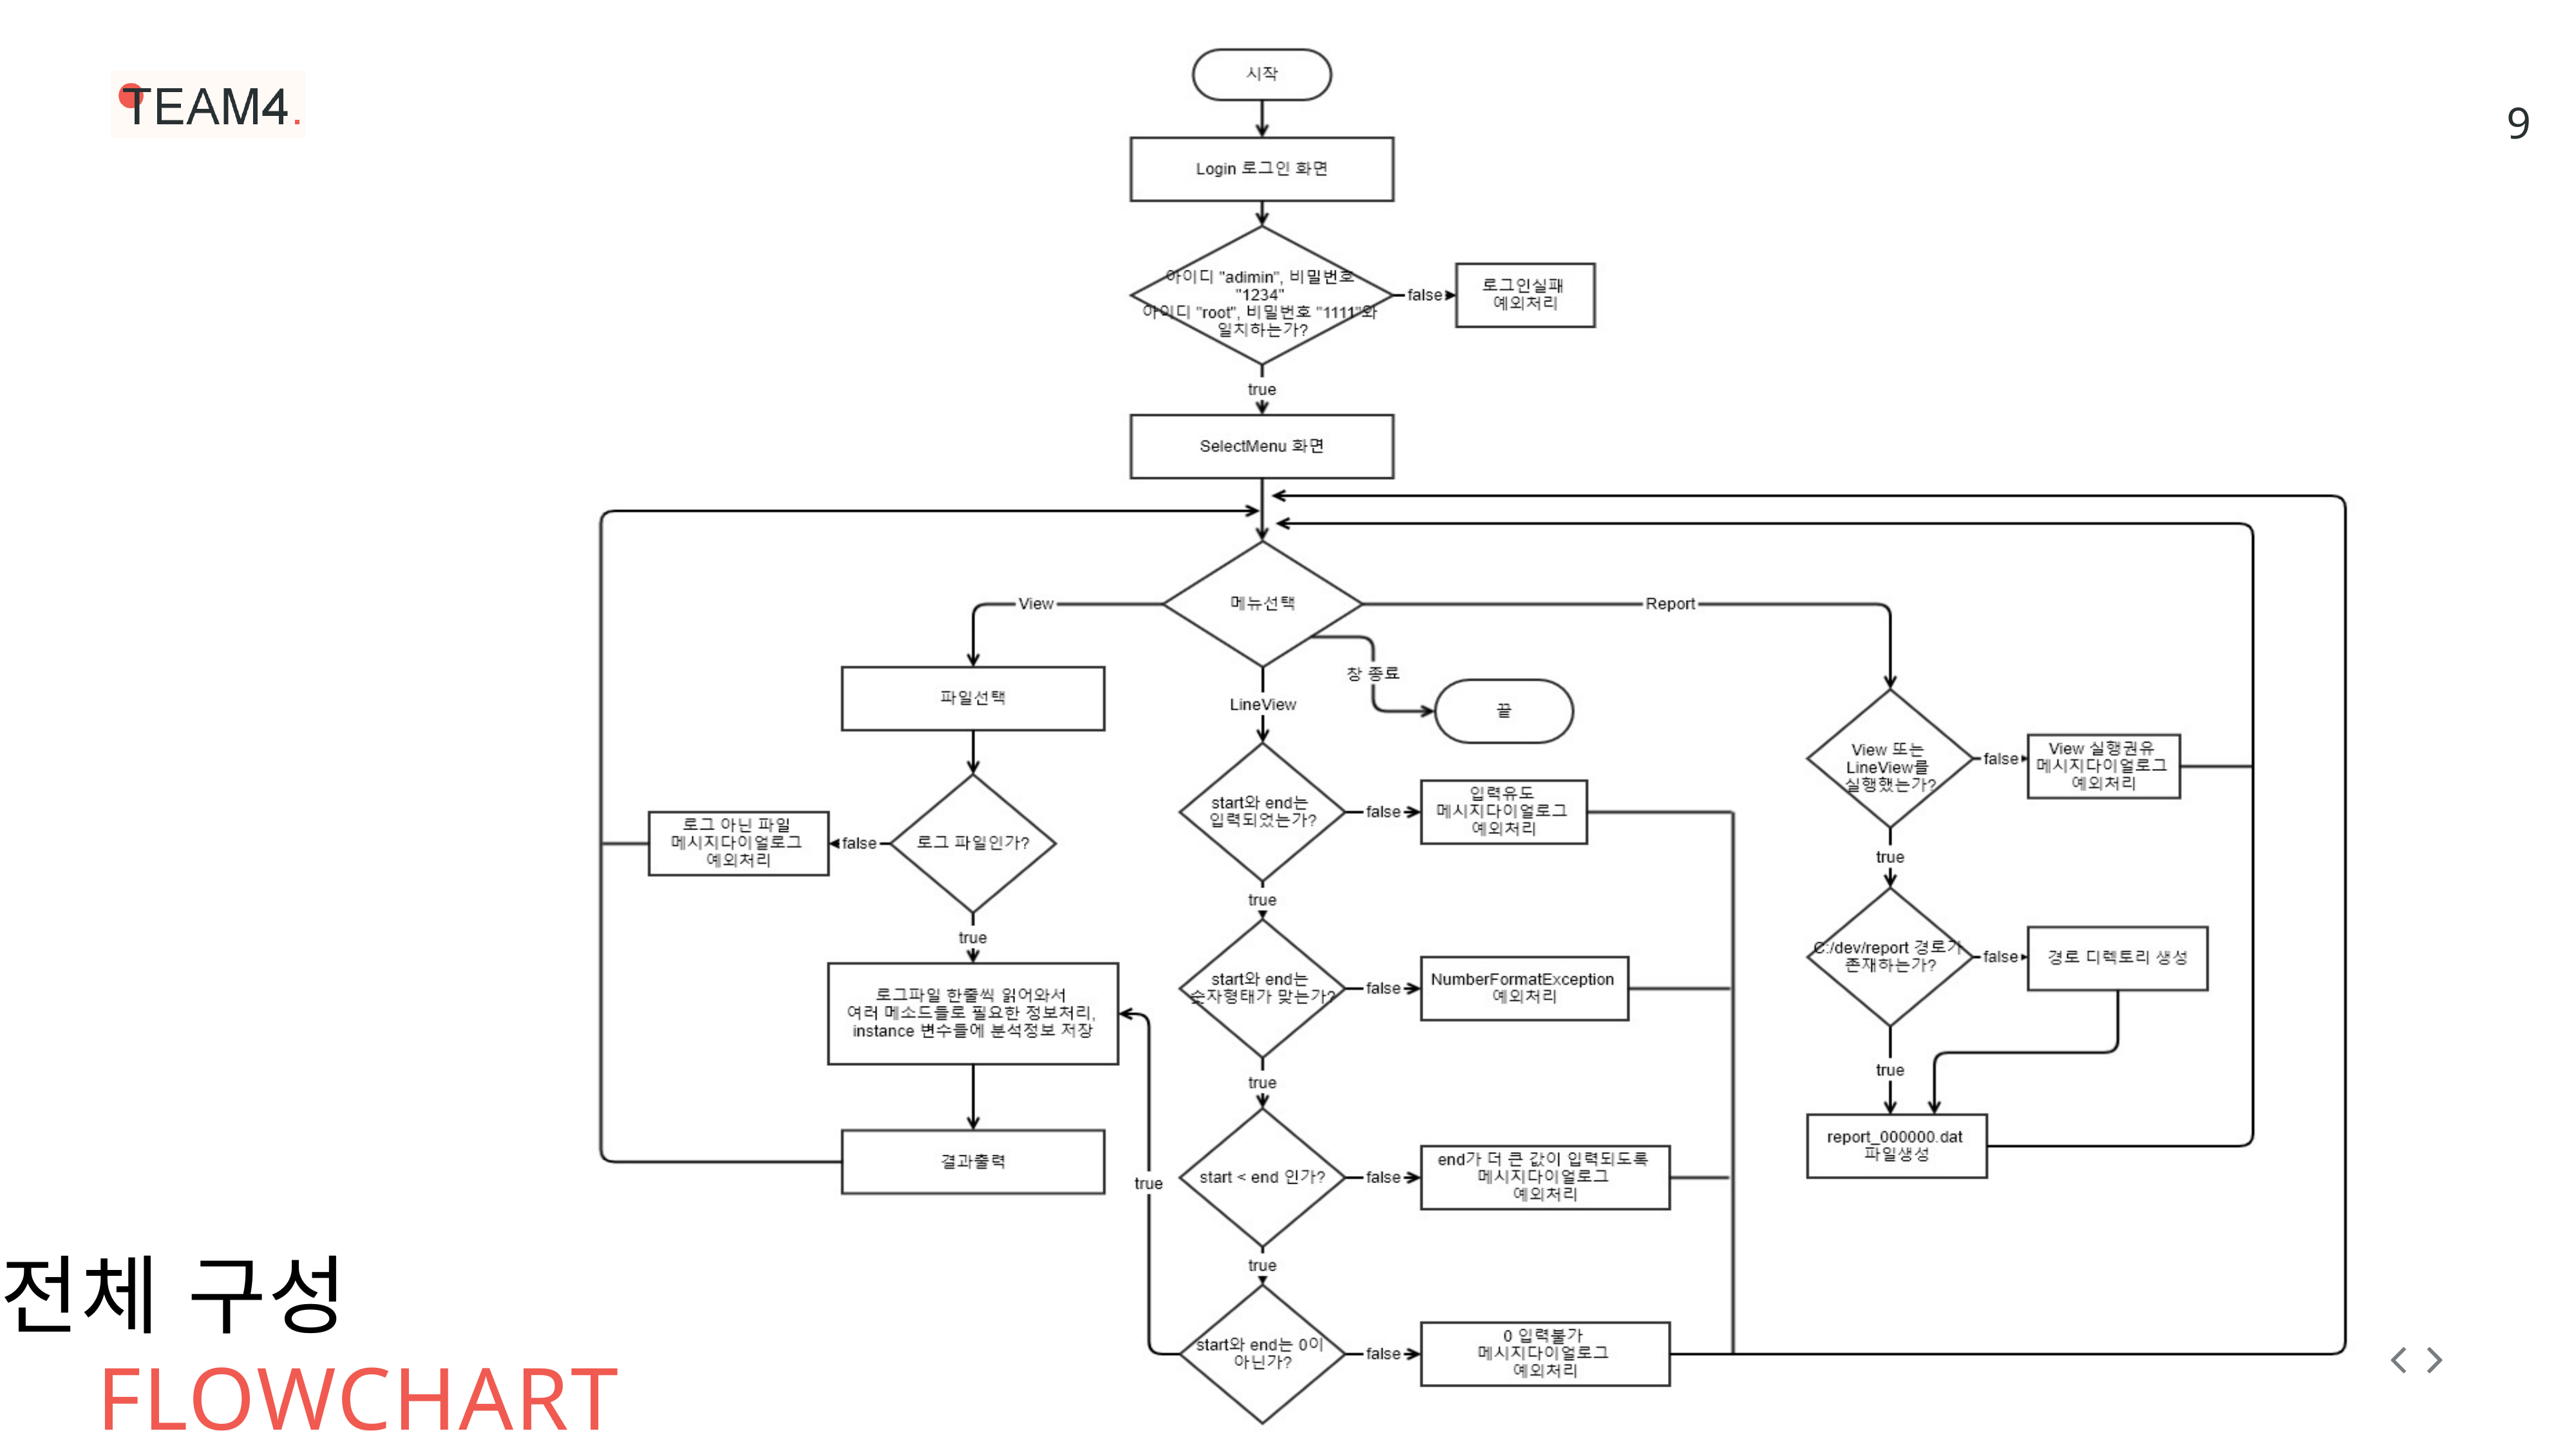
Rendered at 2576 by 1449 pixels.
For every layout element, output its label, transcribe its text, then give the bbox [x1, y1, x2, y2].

text_box 전체 구성 Flowchart [0, 1240, 360, 1447]
picture [360, 0, 2379, 1449]
picture [111, 71, 306, 138]
